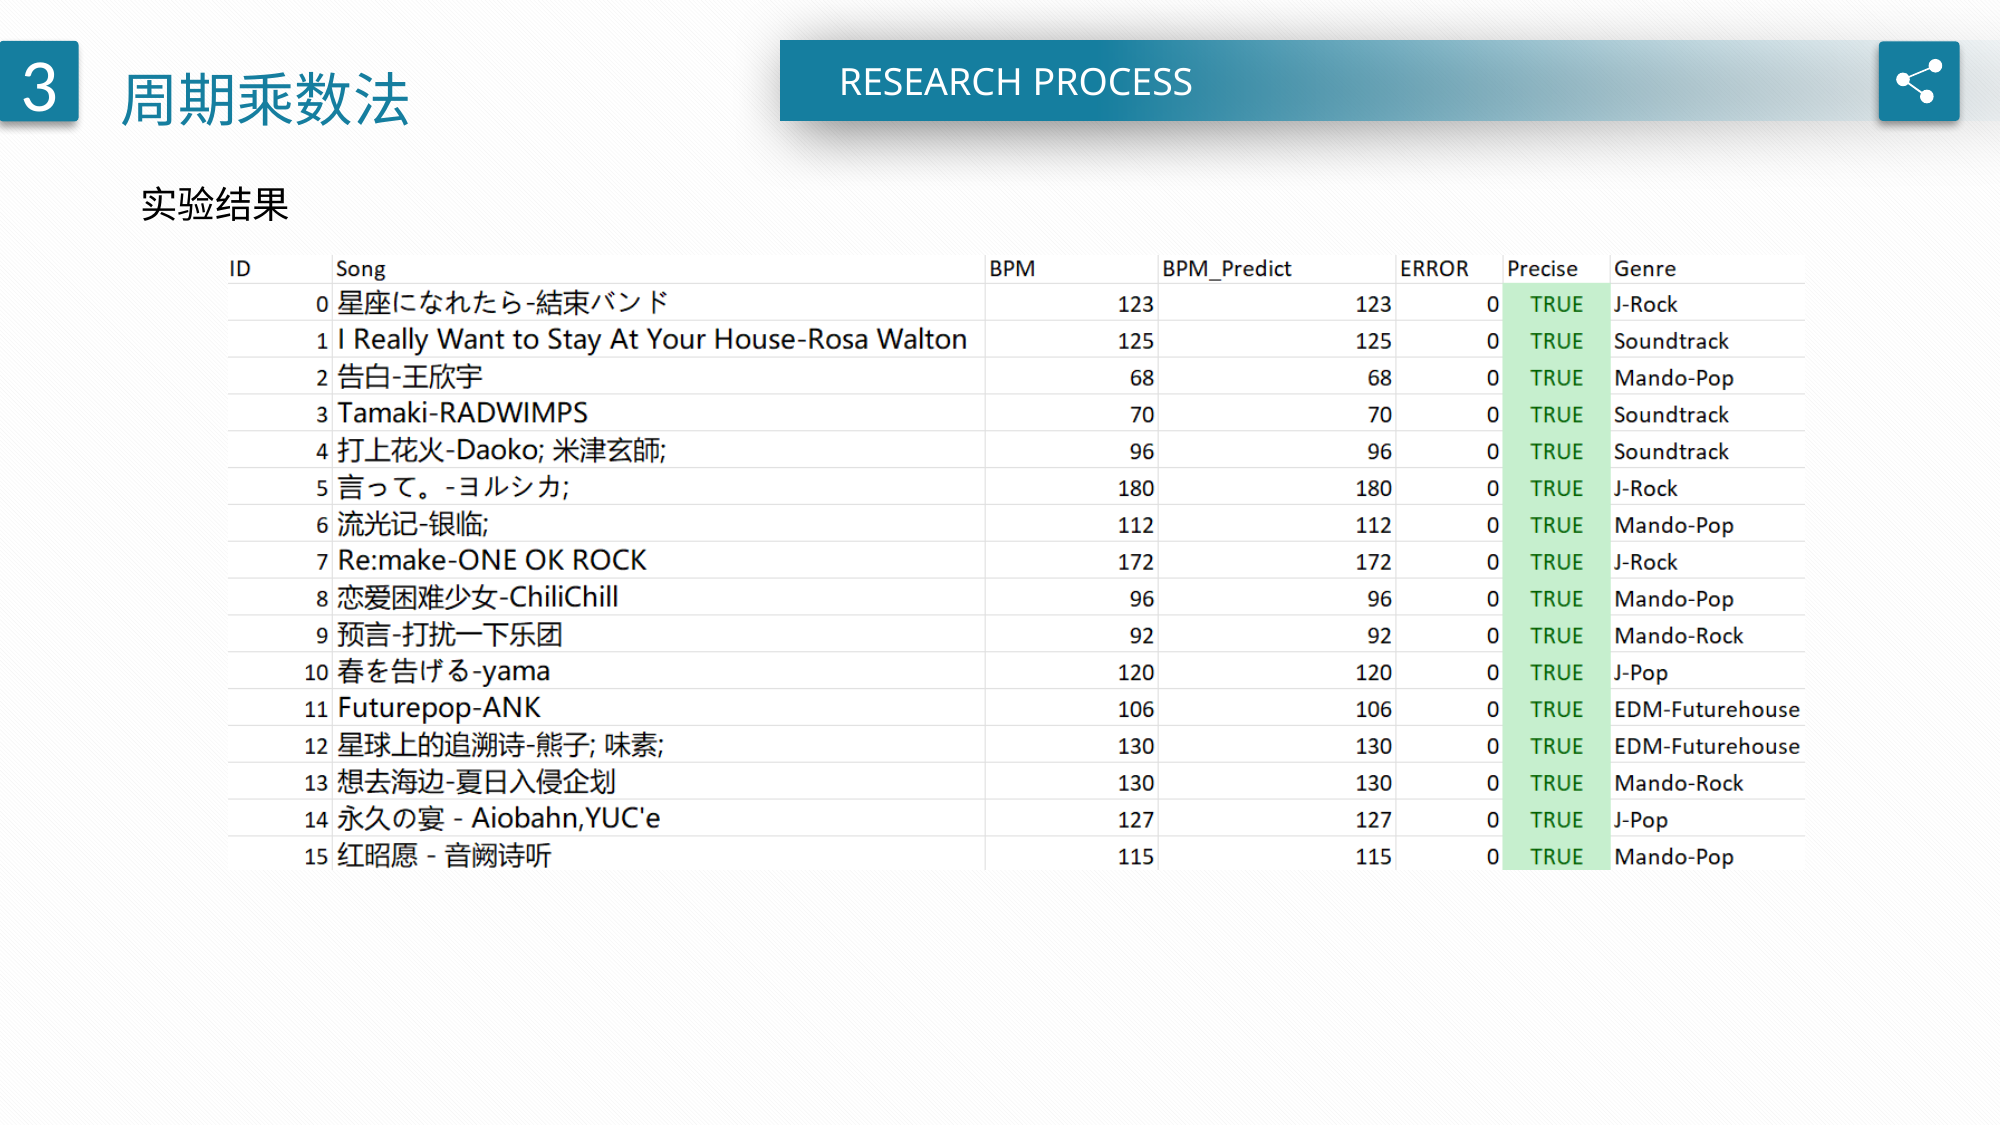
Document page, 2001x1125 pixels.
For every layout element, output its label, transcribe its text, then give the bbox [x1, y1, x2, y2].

text_box 3 [0, 39, 80, 123]
text_box [1896, 58, 1943, 104]
text_box [1959, 40, 2000, 121]
text_box [779, 40, 1880, 121]
text_box [1877, 40, 1961, 122]
text_box RESEARCH PROCESS [823, 50, 1209, 111]
text_box 周期乘数法 [105, 20, 427, 141]
text_box 实验结果 [125, 173, 881, 234]
picture [228, 255, 1805, 870]
